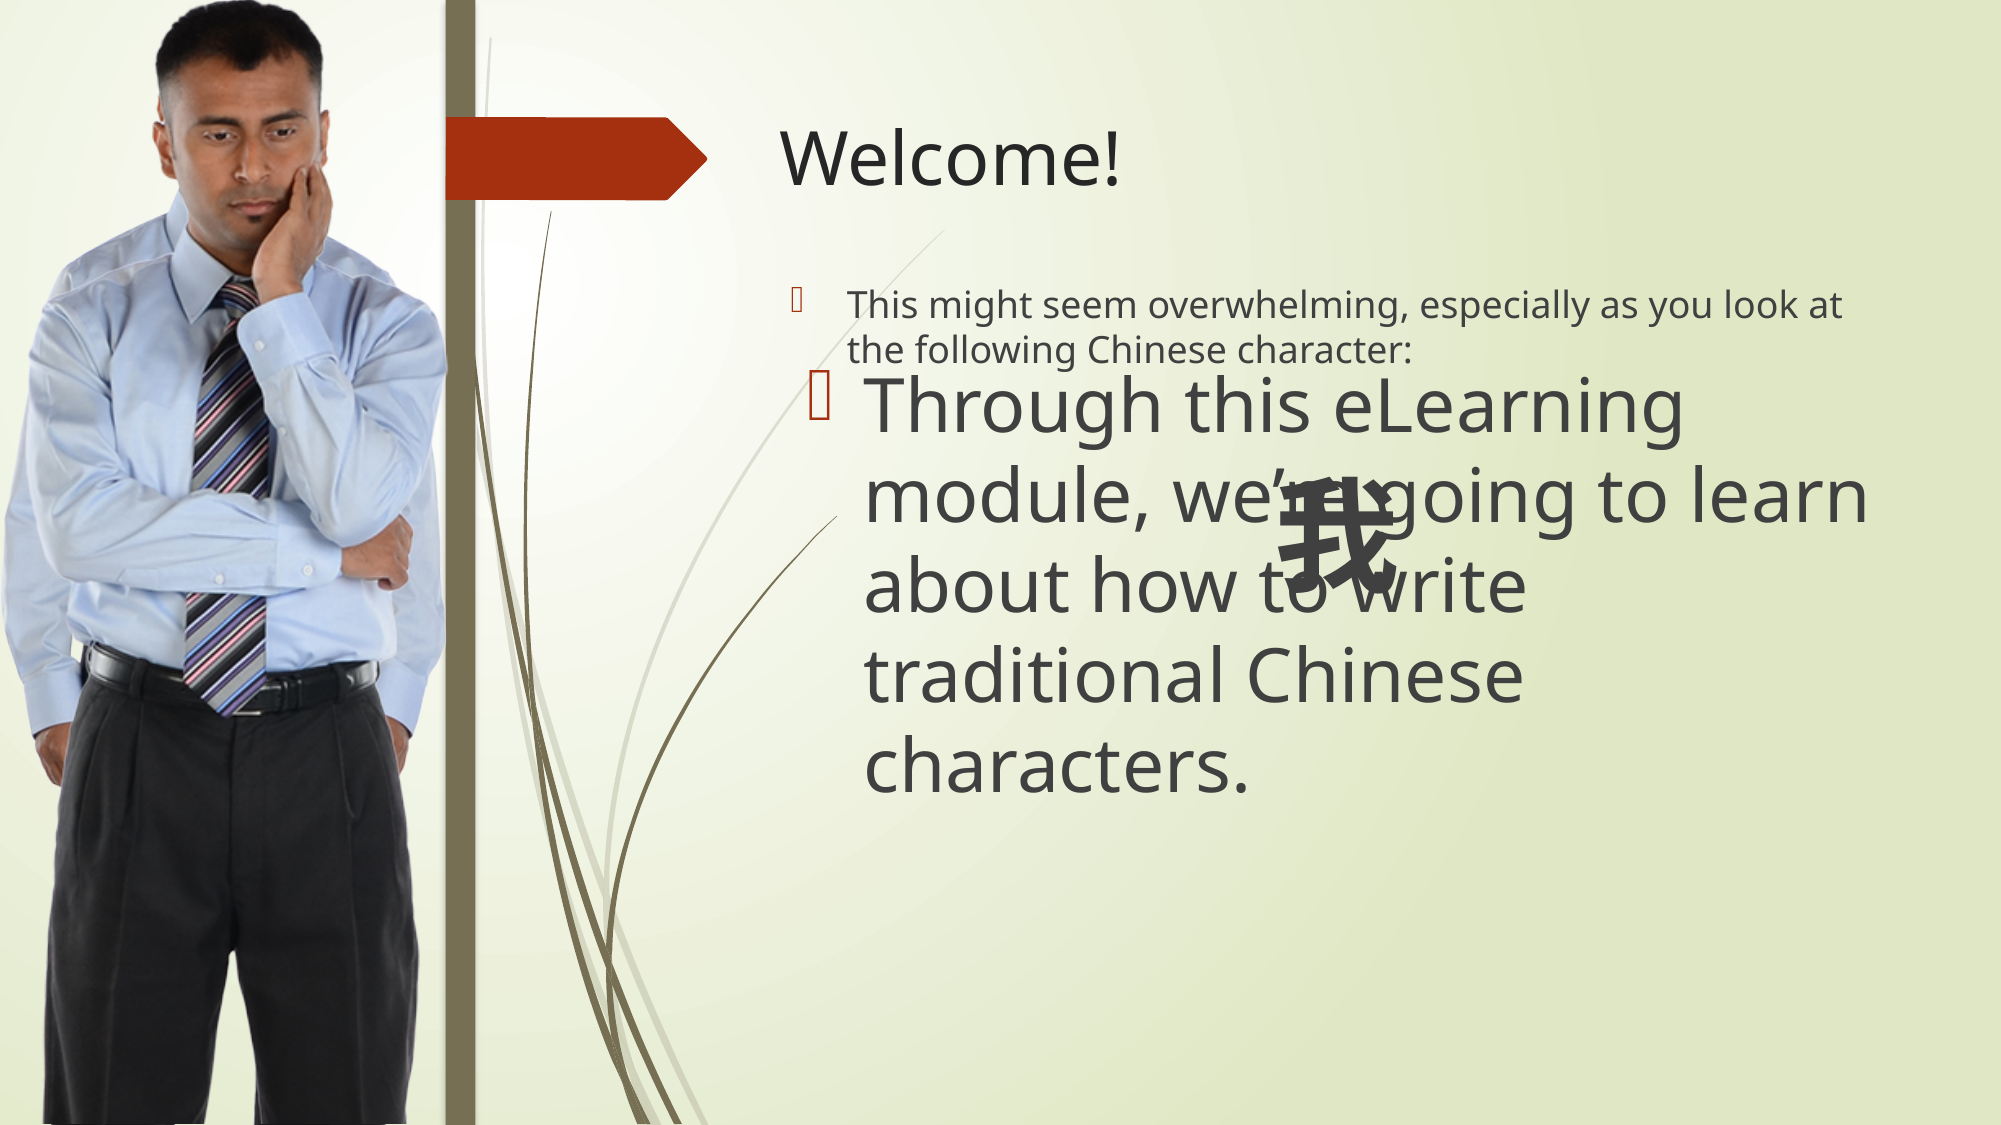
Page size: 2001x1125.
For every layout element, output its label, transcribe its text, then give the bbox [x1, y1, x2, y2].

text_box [842, 37, 945, 1125]
picture [0, 0, 451, 1125]
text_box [452, 0, 838, 1125]
title Welcome! [949, 102, 1888, 273]
text_box This might seem overwhelming, especially as you look at the following Chinese character: 我 [949, 273, 1899, 738]
list Through this eLearning module, we’re going to learn about how to write traditional Chinese characters. [949, 738, 1888, 865]
text_box [839, 0, 2000, 1125]
